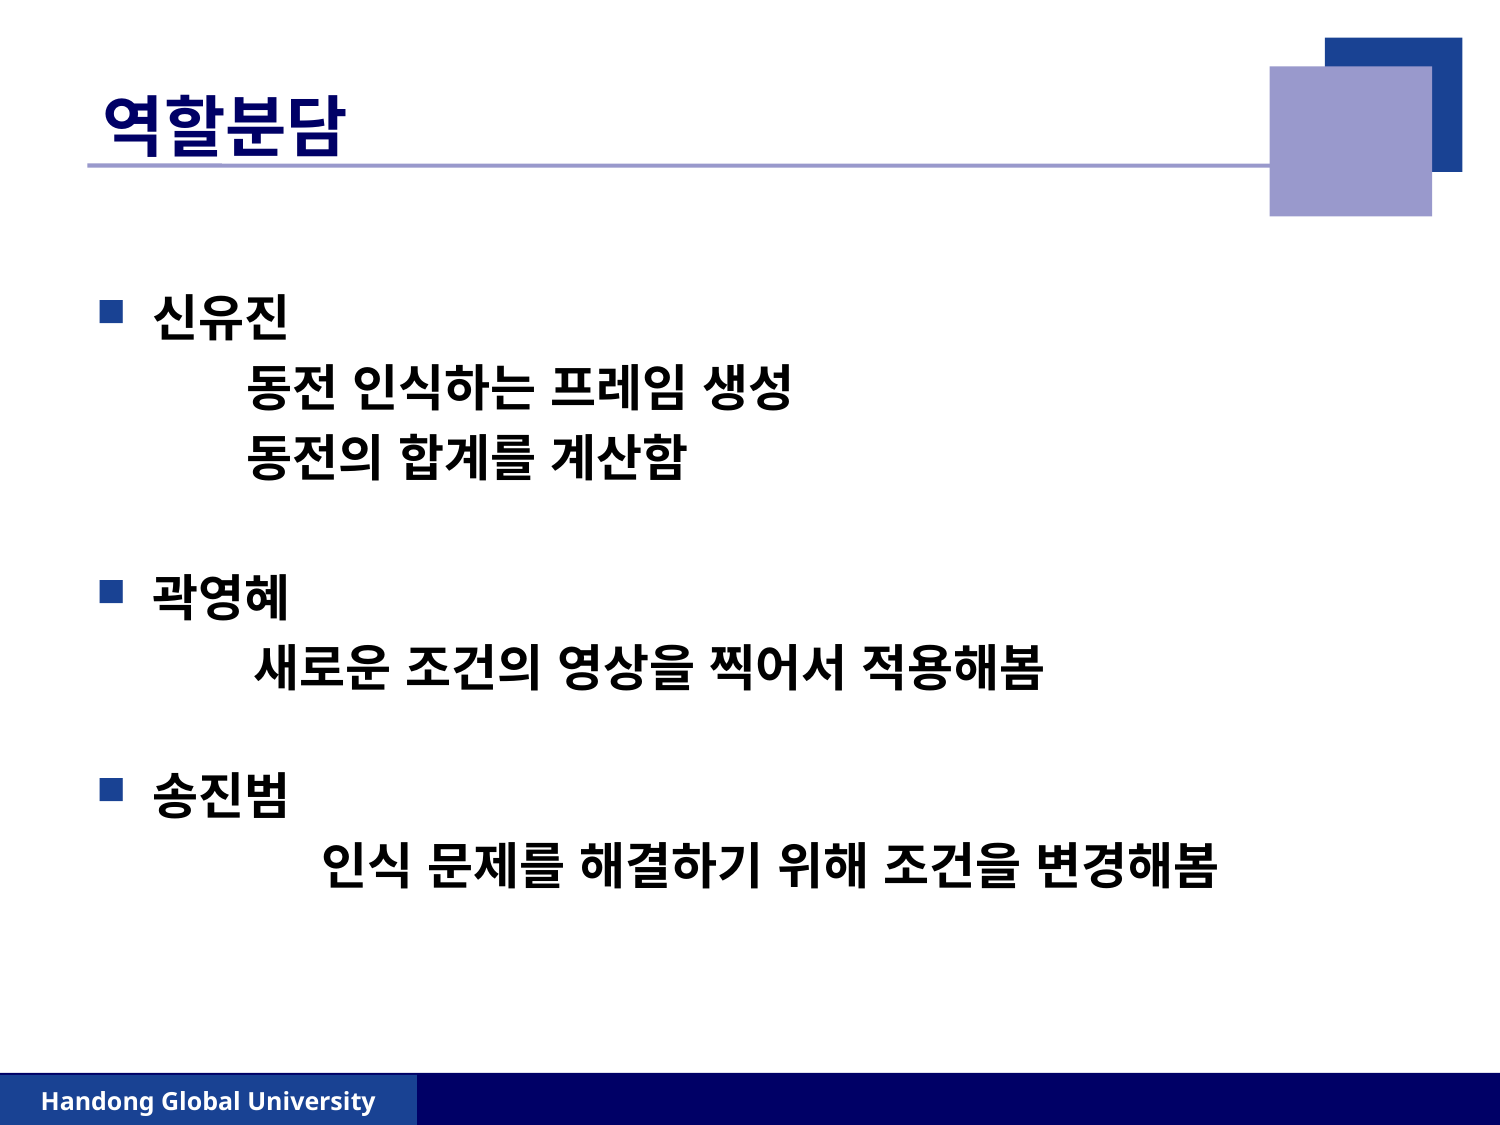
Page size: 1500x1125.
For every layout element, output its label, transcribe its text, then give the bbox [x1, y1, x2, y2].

title 역할분담 [87, 46, 1238, 172]
list 신유진 동전 인식하는 프레임 생성 동전의 합계를 계산함 곽영혜 새로운 조건의 영상을 찍어서 적용해봄 송진범 인식 문제를 해결하기 위해 조건을 변경해봄 [81, 278, 1419, 1054]
